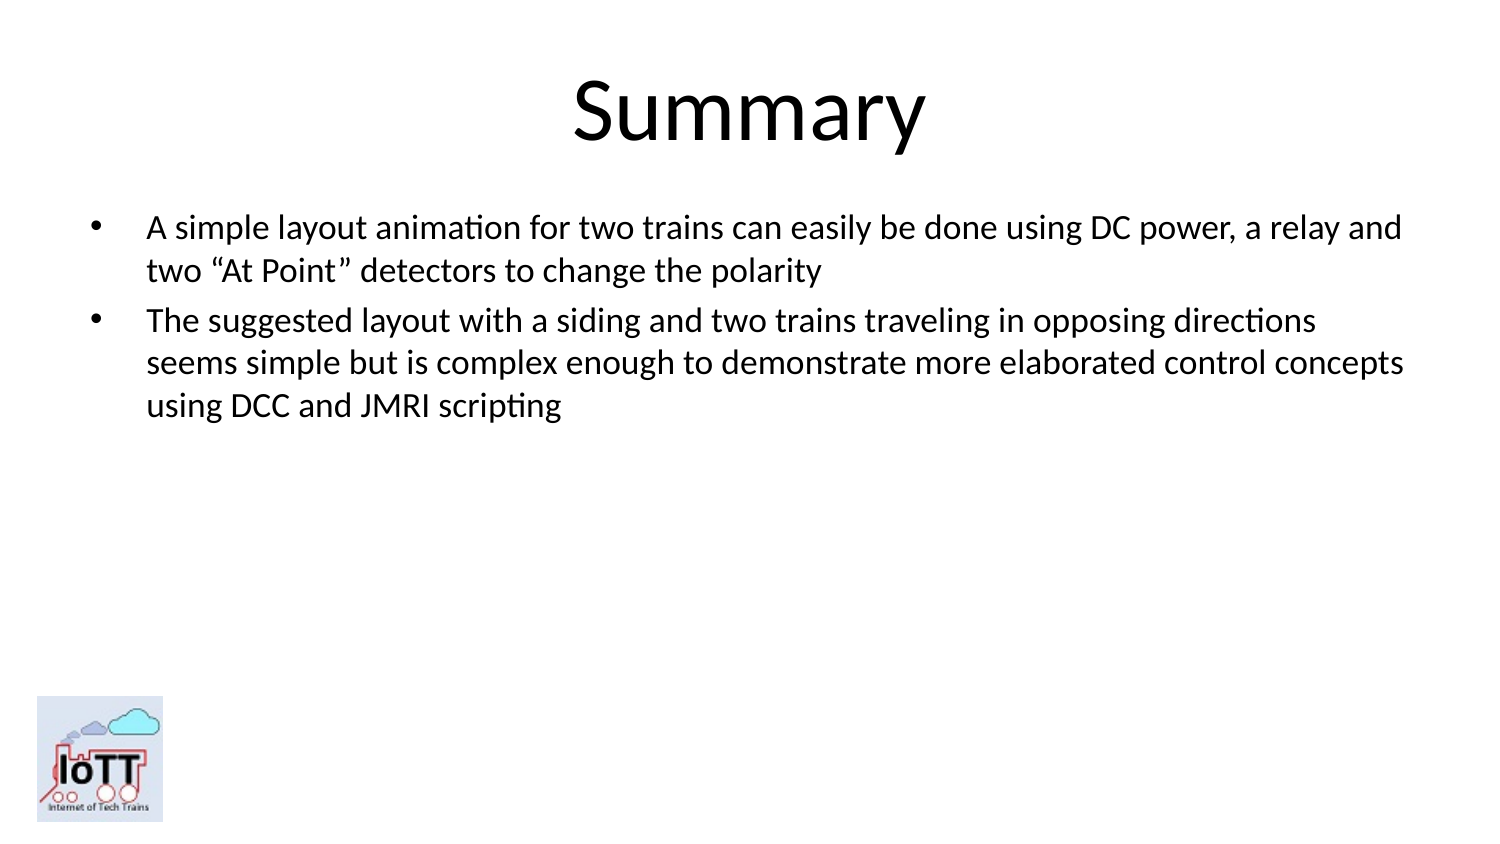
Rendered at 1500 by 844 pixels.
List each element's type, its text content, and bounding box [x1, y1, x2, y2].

picture [37, 696, 163, 822]
list A simple layout animation for two trains can easily be done using DC power, a relay and two “At Point” detectors to change the polarity The suggested layout with a siding and two trains traveling in opposing directions seems simple but is complex enough to demonstrate more elaborated control concepts using DCC and JMRI scripting [75, 196, 1425, 754]
title Summary [75, 33, 1425, 175]
